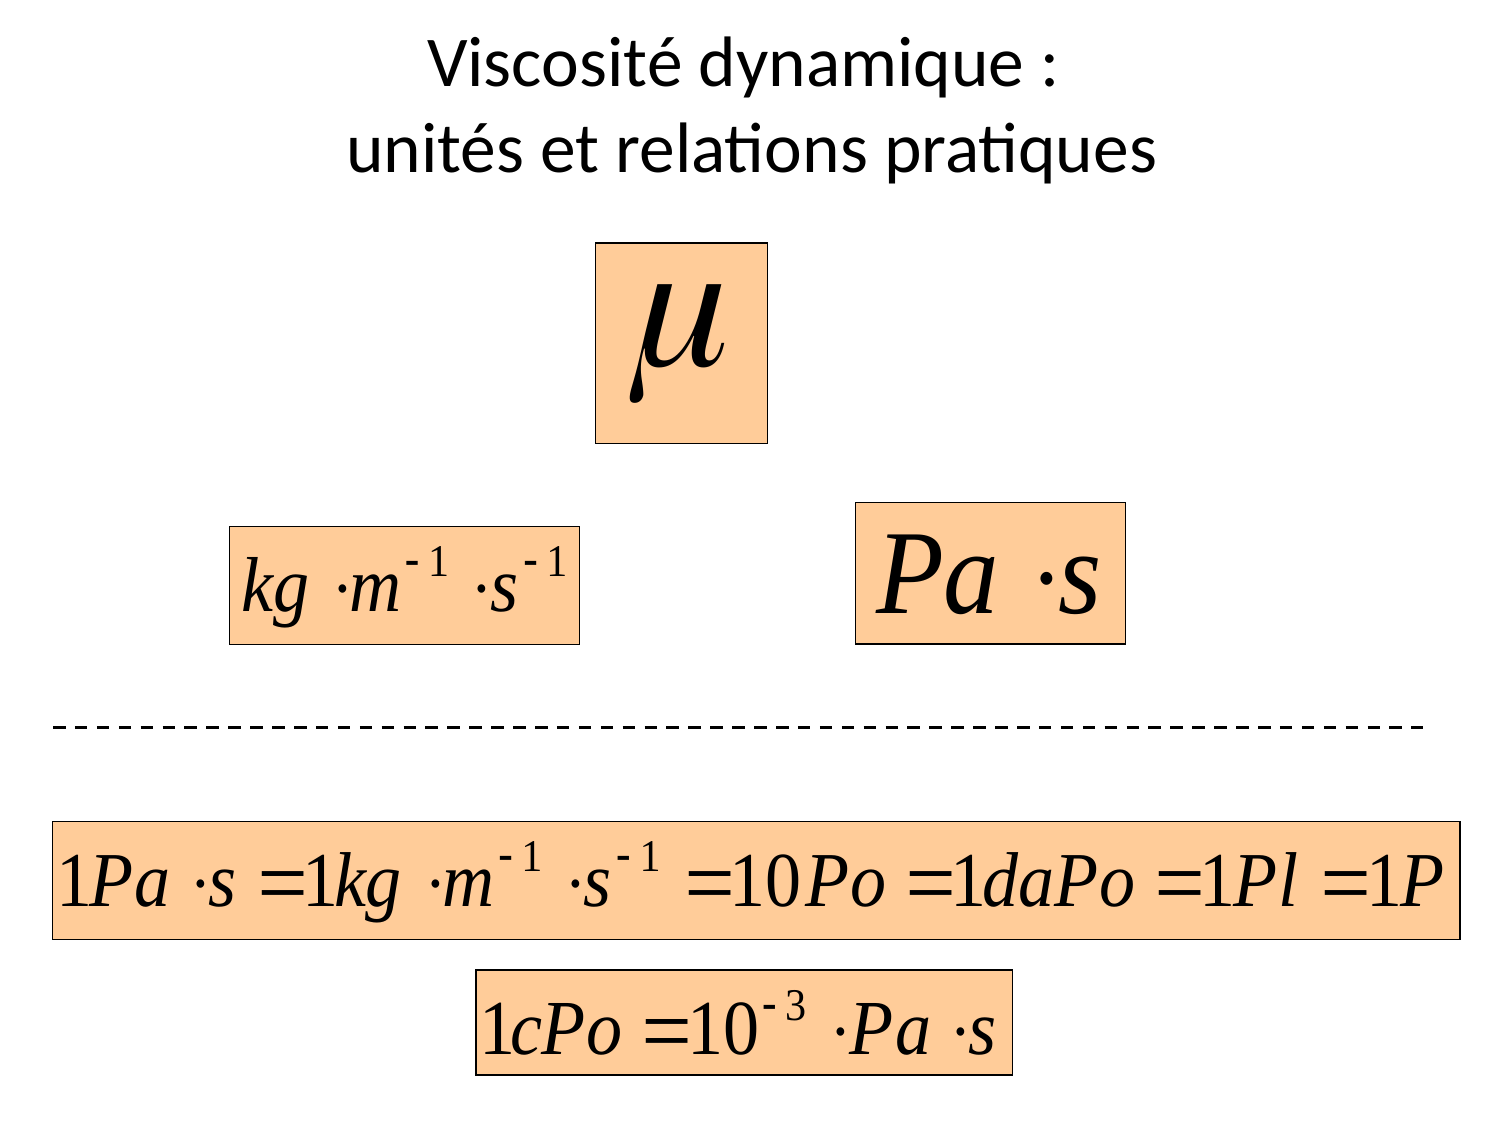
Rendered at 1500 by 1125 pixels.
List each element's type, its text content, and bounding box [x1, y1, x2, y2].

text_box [52, 822, 1460, 940]
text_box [229, 526, 580, 644]
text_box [855, 503, 1125, 644]
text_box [596, 243, 767, 443]
title Viscosité dynamique : unités et relations pratiques [76, 7, 1427, 195]
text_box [476, 970, 1012, 1075]
